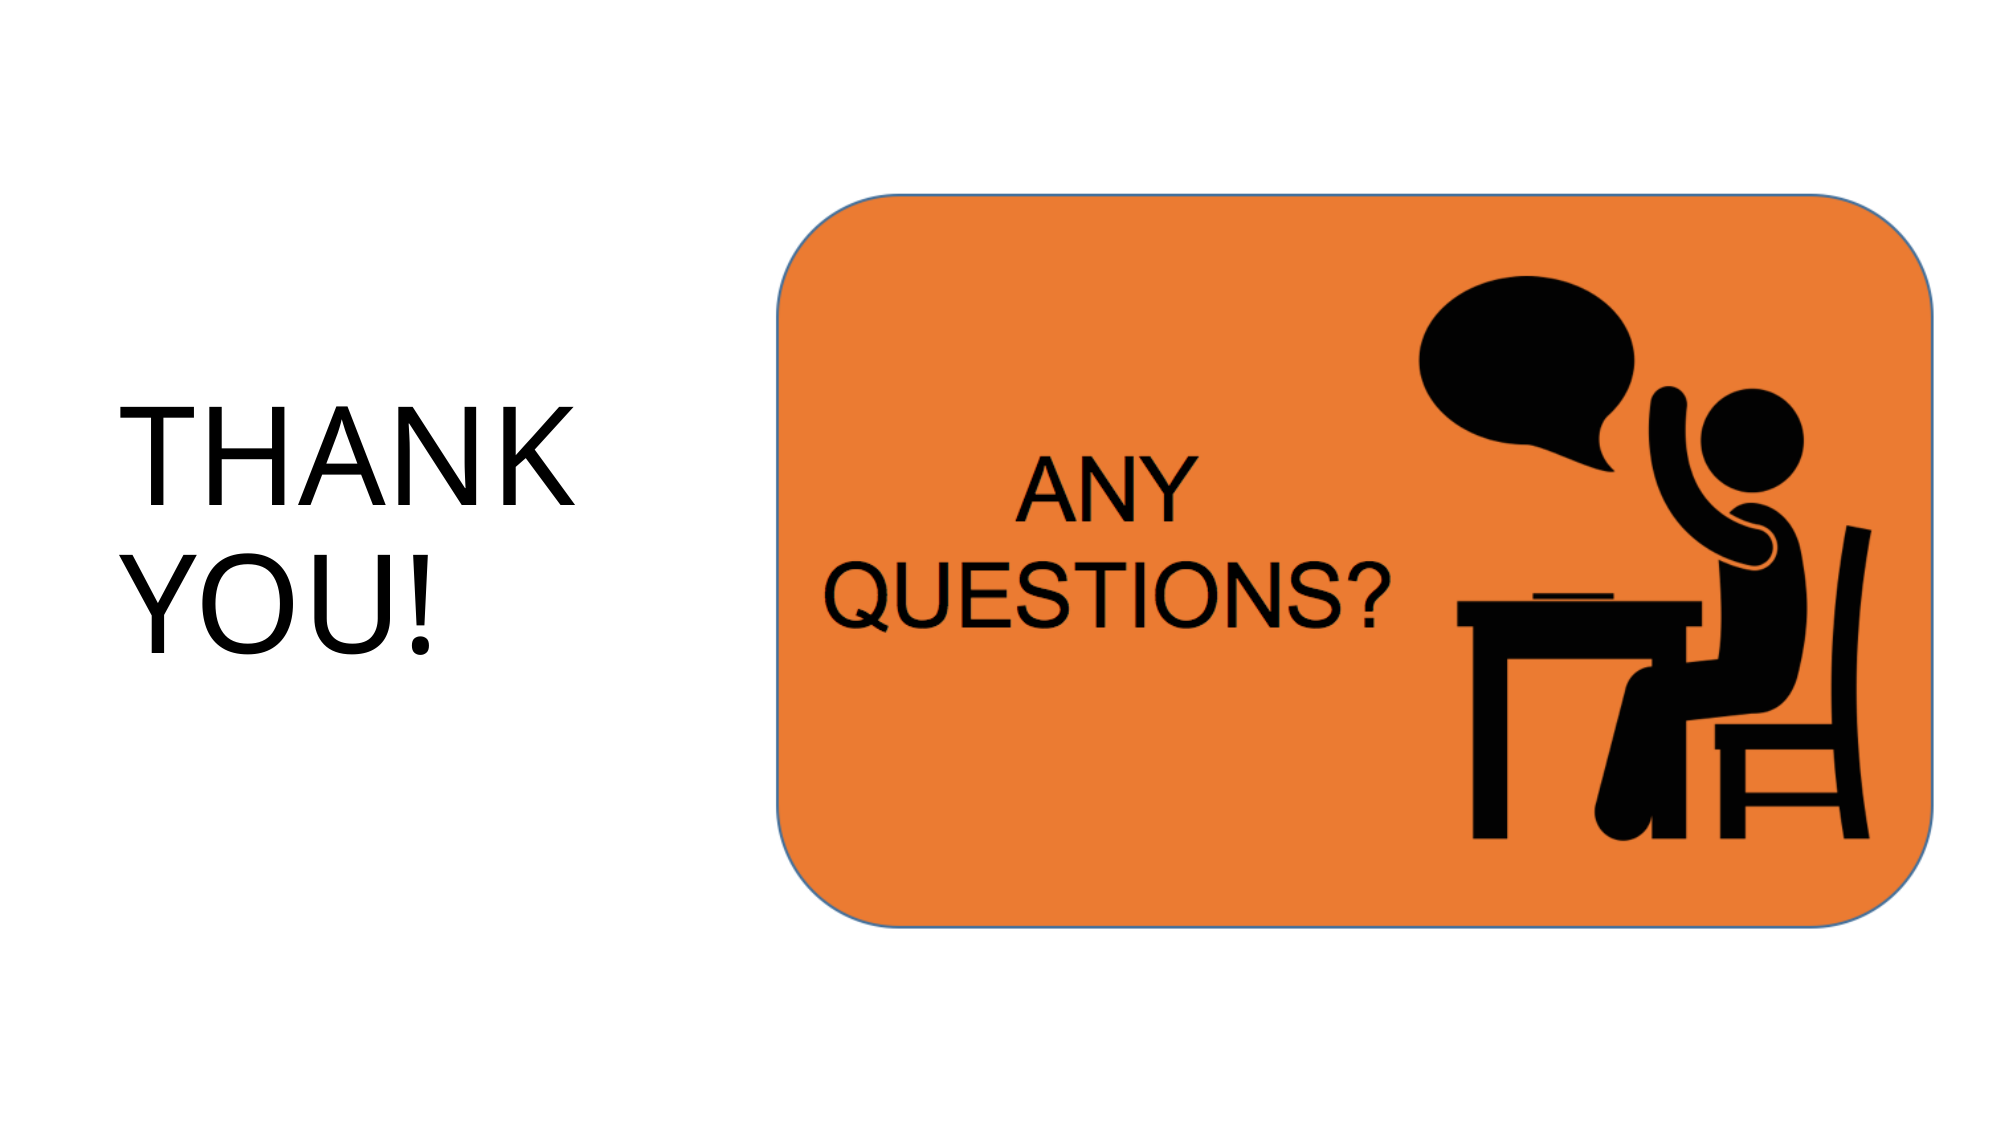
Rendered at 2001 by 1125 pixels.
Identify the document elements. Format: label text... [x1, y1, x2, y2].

picture [763, 178, 1948, 942]
text_box THANK YOU! [104, 104, 691, 691]
